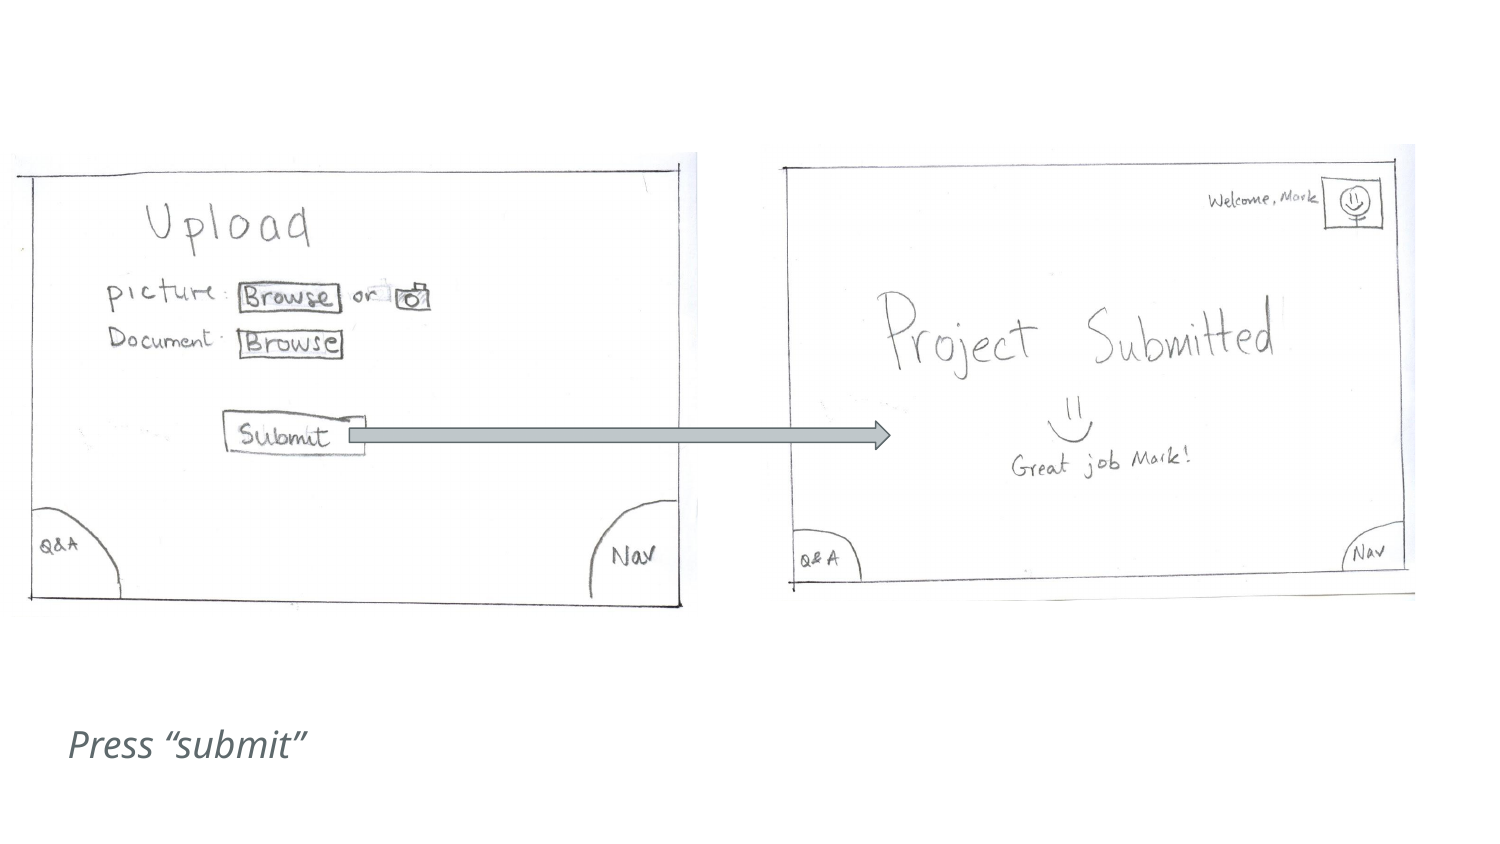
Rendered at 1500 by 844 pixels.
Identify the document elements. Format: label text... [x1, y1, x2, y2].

text_box [702, 428, 754, 443]
picture [0, 151, 698, 617]
picture [759, 144, 1416, 601]
list Press “submit” [52, 694, 1037, 793]
